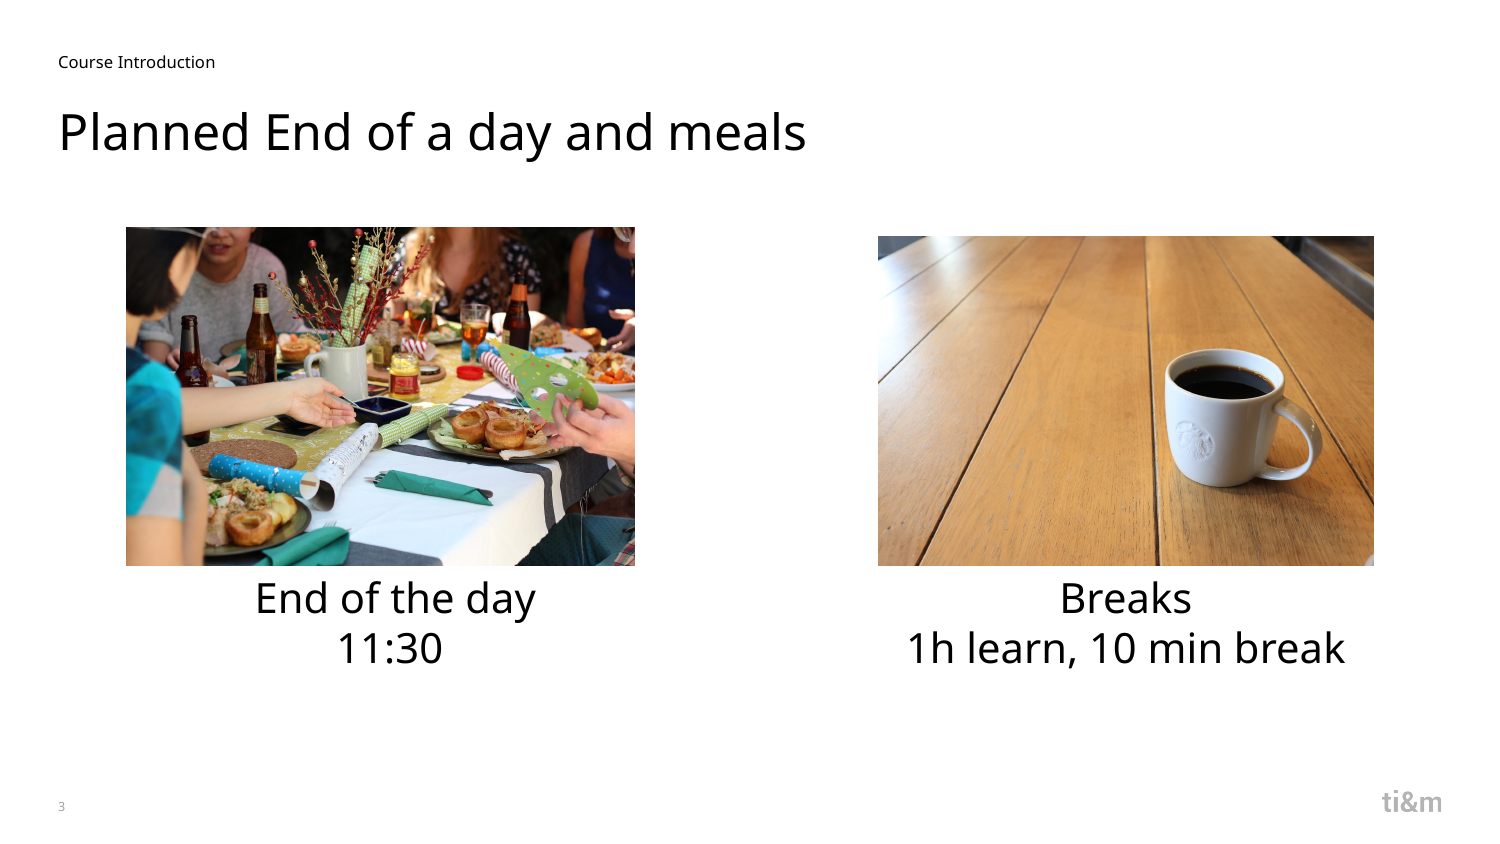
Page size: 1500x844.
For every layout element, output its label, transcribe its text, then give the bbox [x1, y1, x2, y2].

text_box Breaks 1h learn, 10 min break [823, 571, 1428, 655]
slide_number 3 [58, 776, 118, 817]
footer Course Introduction [58, 49, 974, 73]
text_box End of the day 11:30 [87, 571, 692, 655]
picture [126, 227, 635, 566]
title Planned End of a day and meals [59, 100, 1211, 184]
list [878, 236, 1374, 566]
